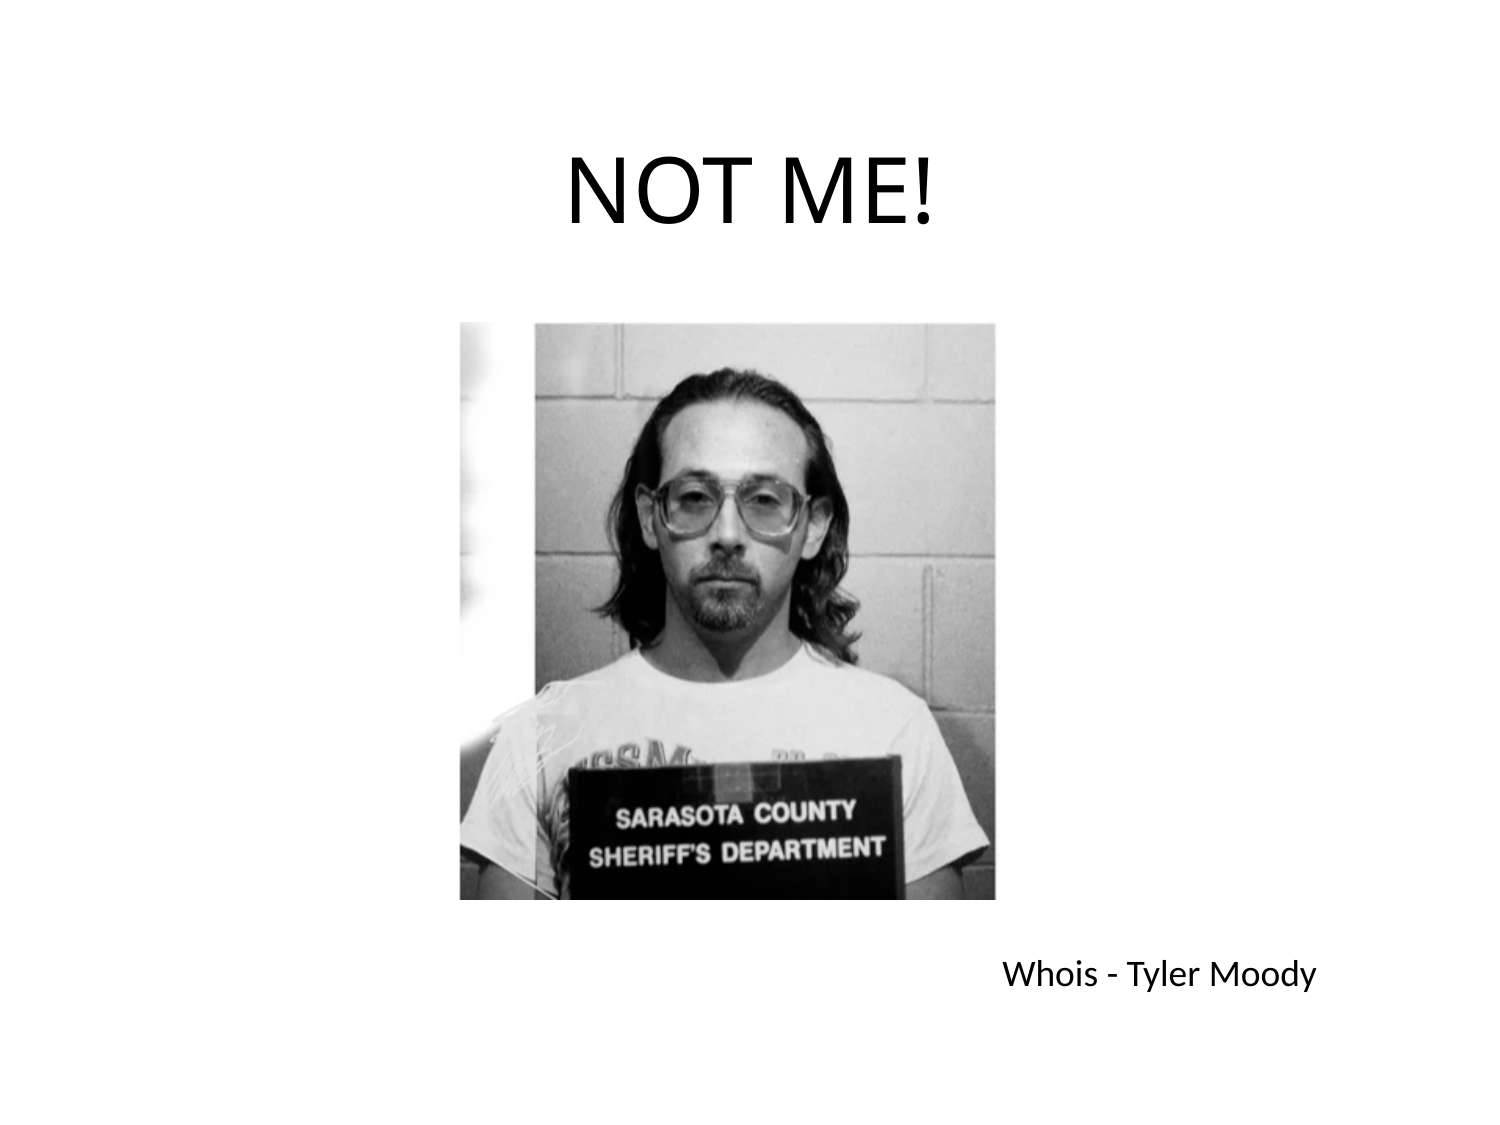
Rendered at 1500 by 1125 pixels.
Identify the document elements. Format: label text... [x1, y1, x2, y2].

title NOT ME! [75, 92, 1425, 281]
picture [459, 322, 1001, 900]
text_box Whois - Tyler Moody [987, 941, 1341, 1002]
